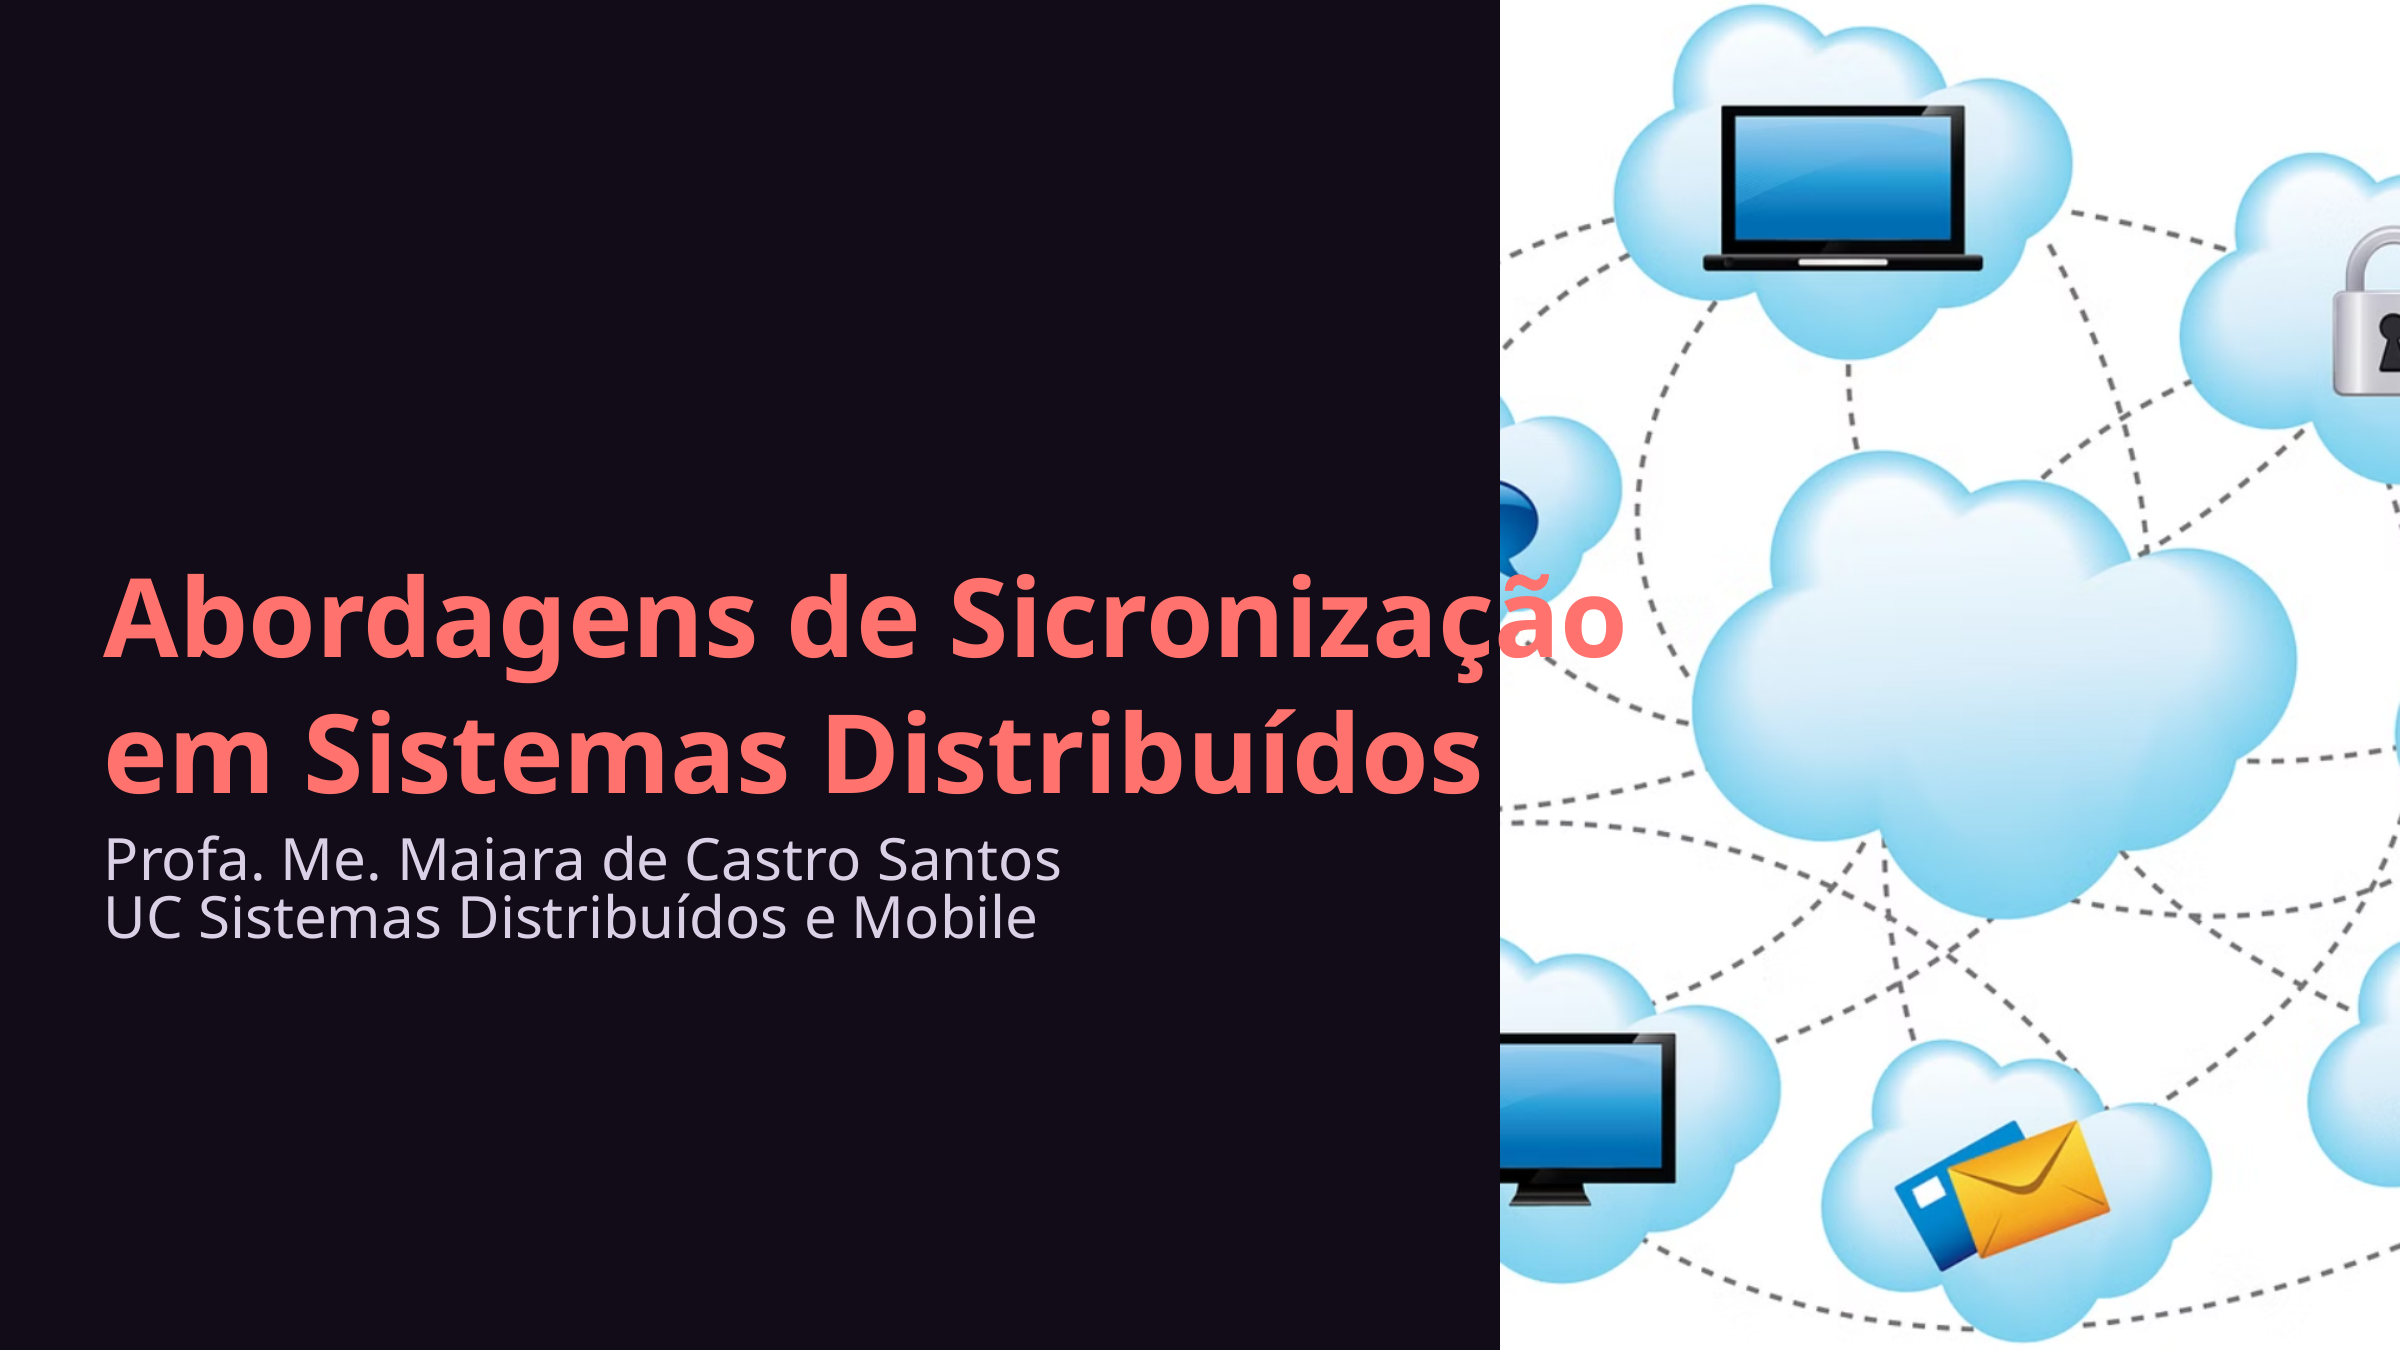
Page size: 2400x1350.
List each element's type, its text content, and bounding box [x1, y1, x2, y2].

text_box Abordagens de Sicronização em Sistemas Distribuídos [89, 534, 1499, 945]
text_box [0, 0, 1499, 1350]
text_box Profa. Me. Maiara de Castro Santos UC Sistemas Distribuídos e Mobile [89, 826, 1316, 977]
picture [1499, 0, 2400, 1350]
